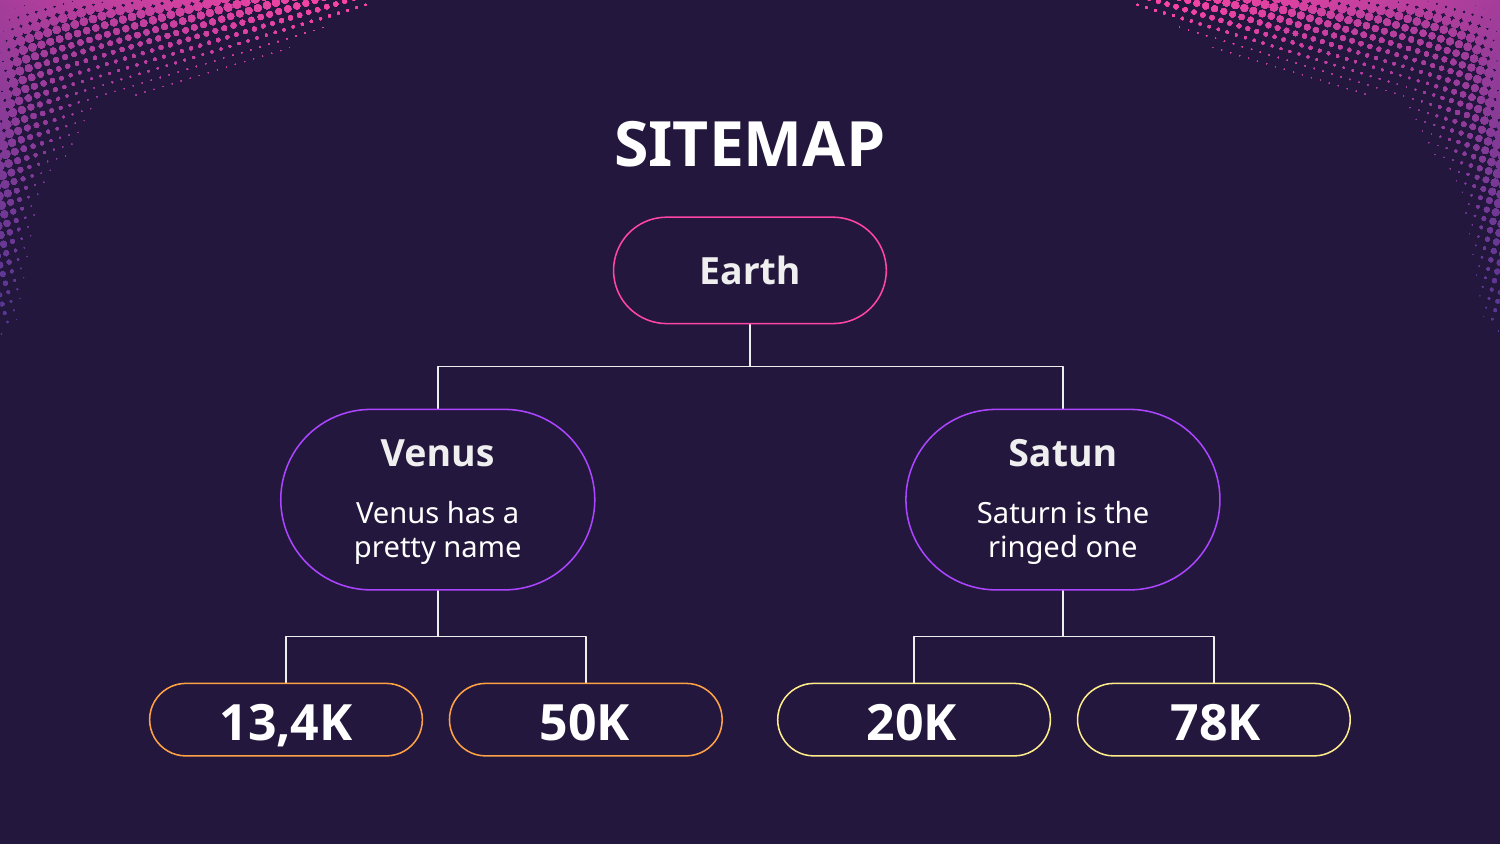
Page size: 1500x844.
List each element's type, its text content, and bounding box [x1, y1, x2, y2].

text_box [1034, 694, 1051, 750]
text_box [449, 695, 463, 748]
text_box Satun [954, 413, 1185, 471]
text_box [149, 690, 164, 749]
title SITEMAP [116, 88, 1383, 190]
text_box [560, 531, 590, 569]
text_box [863, 209, 950, 524]
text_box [1091, 560, 1186, 713]
text_box Earth [642, 217, 858, 323]
text_box 20K [790, 684, 1034, 756]
text_box [413, 586, 459, 590]
text_box [1040, 586, 1086, 590]
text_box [941, 561, 1036, 712]
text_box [464, 562, 559, 711]
text_box [1338, 692, 1351, 747]
text_box [911, 531, 941, 567]
text_box 78K [1094, 684, 1338, 756]
text_box [707, 690, 723, 750]
text_box 50K [463, 684, 707, 756]
text_box [970, 409, 1155, 413]
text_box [550, 210, 638, 523]
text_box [314, 560, 409, 713]
text_box [345, 409, 530, 413]
text_box Venus [316, 413, 545, 471]
text_box [1077, 696, 1094, 750]
text_box [280, 428, 545, 566]
text_box 13,4K [164, 684, 408, 756]
text_box Venus has a pretty name [316, 478, 560, 586]
text_box Saturn is the ringed one [941, 478, 1185, 586]
text_box [777, 692, 790, 747]
text_box [408, 695, 423, 749]
text_box [954, 428, 1220, 567]
